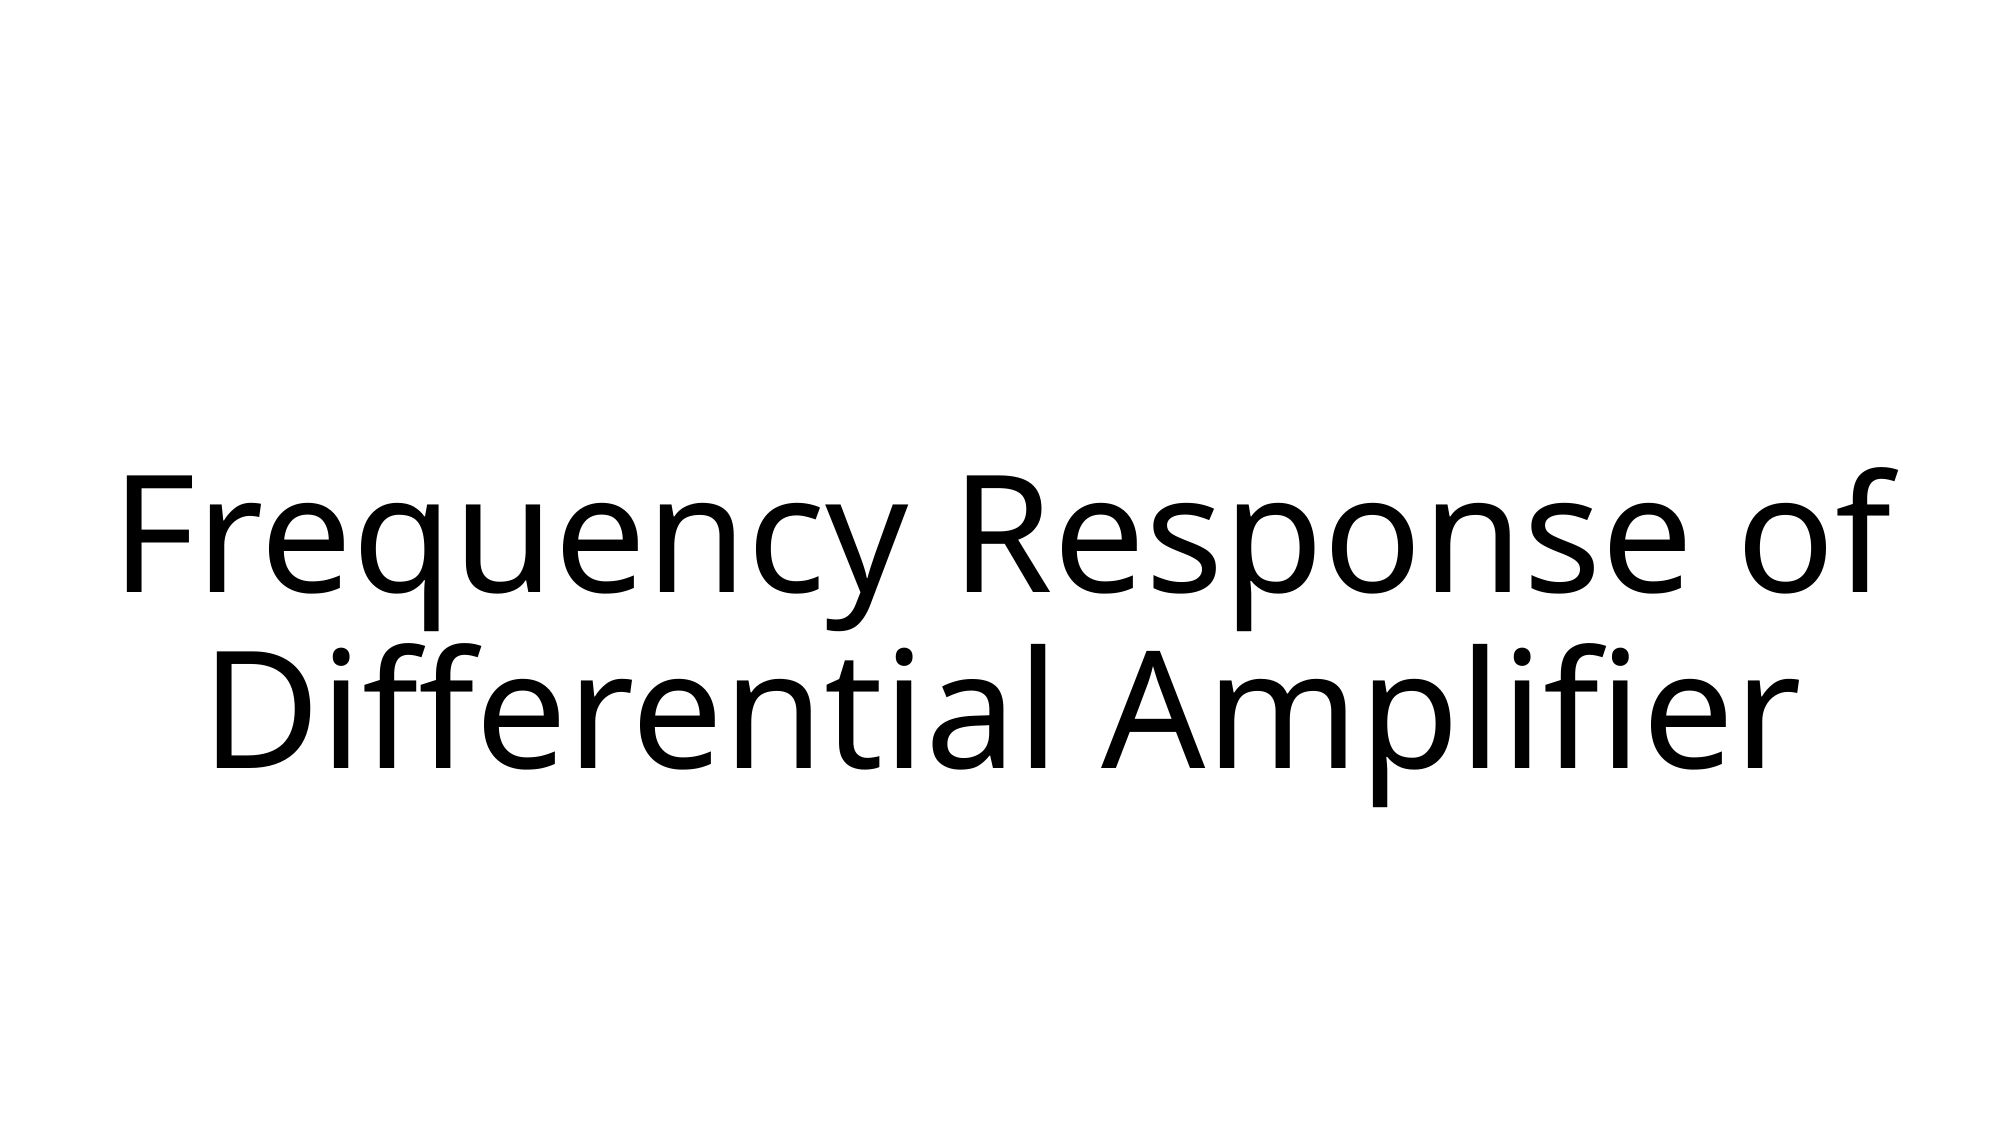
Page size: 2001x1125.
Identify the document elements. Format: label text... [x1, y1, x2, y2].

title Frequency Response of Differential Amplifier [92, 419, 1912, 812]
